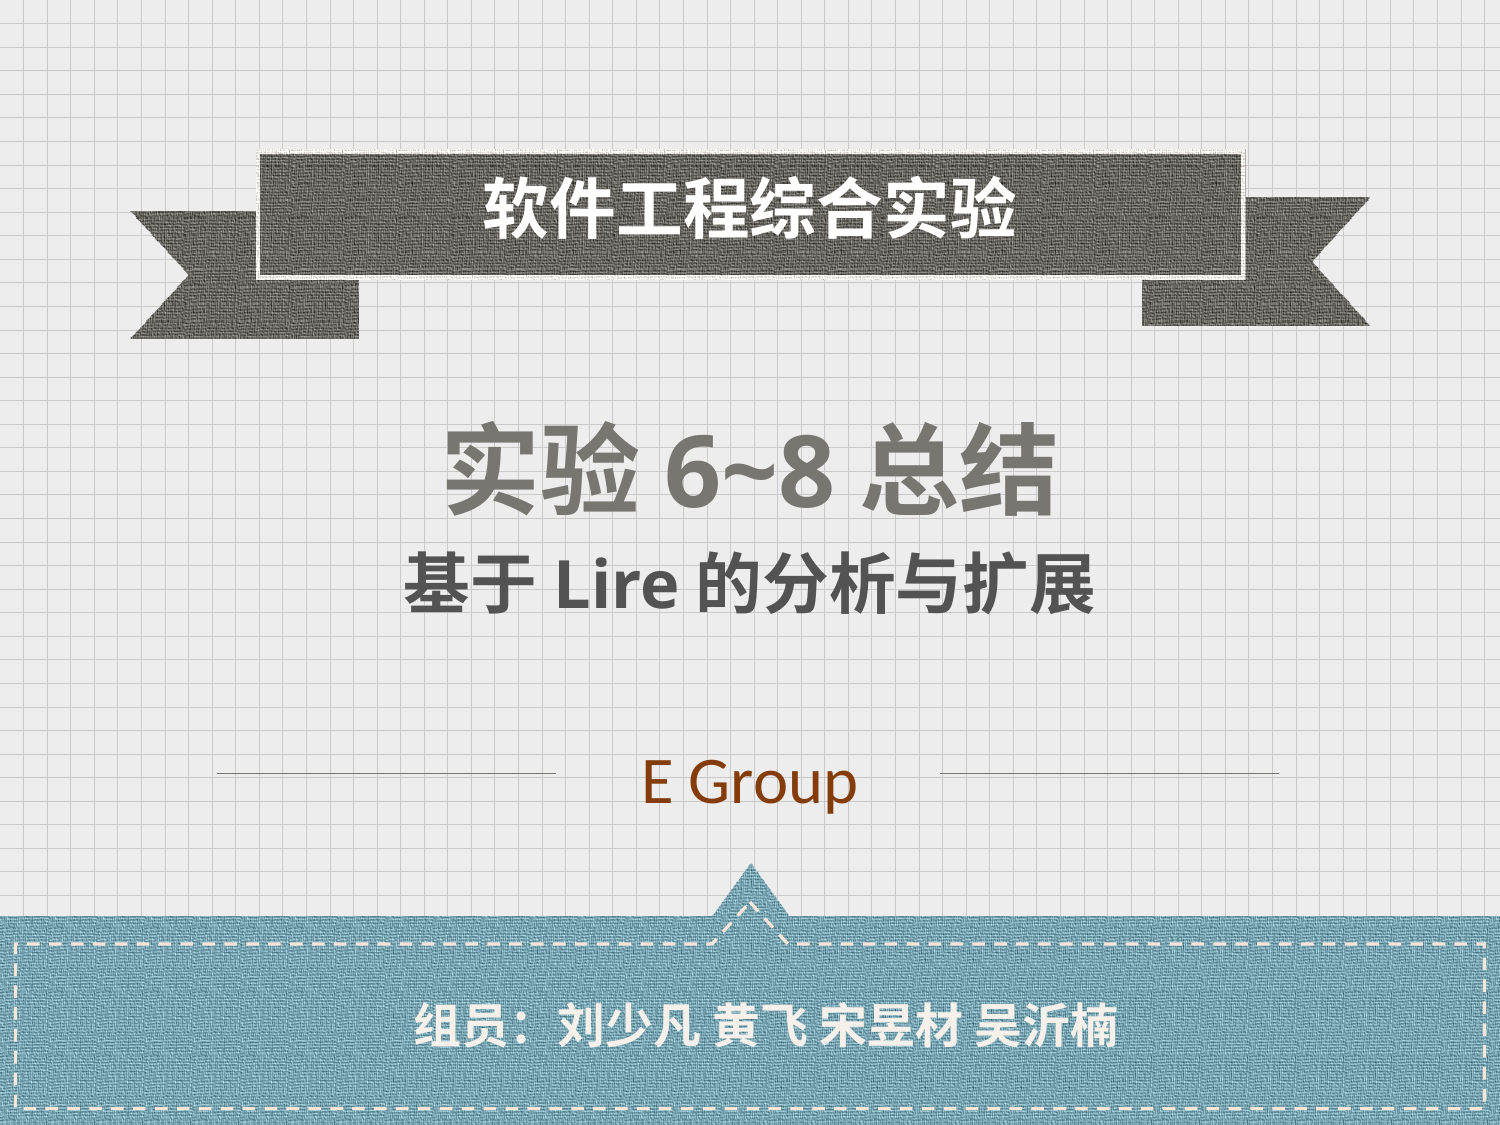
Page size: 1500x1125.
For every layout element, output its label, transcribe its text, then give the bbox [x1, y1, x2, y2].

list 软件工程综合实验 [260, 149, 1240, 275]
list 实验6~8总结 [93, 413, 1407, 543]
list 基于Lire的分析与扩展 [93, 543, 1407, 640]
list 组员：刘少凡 黄飞 宋昱材 吴沂楠 [93, 994, 1407, 1062]
picture [0, 863, 1500, 1125]
picture [130, 149, 1370, 339]
list E Group [573, 738, 927, 804]
